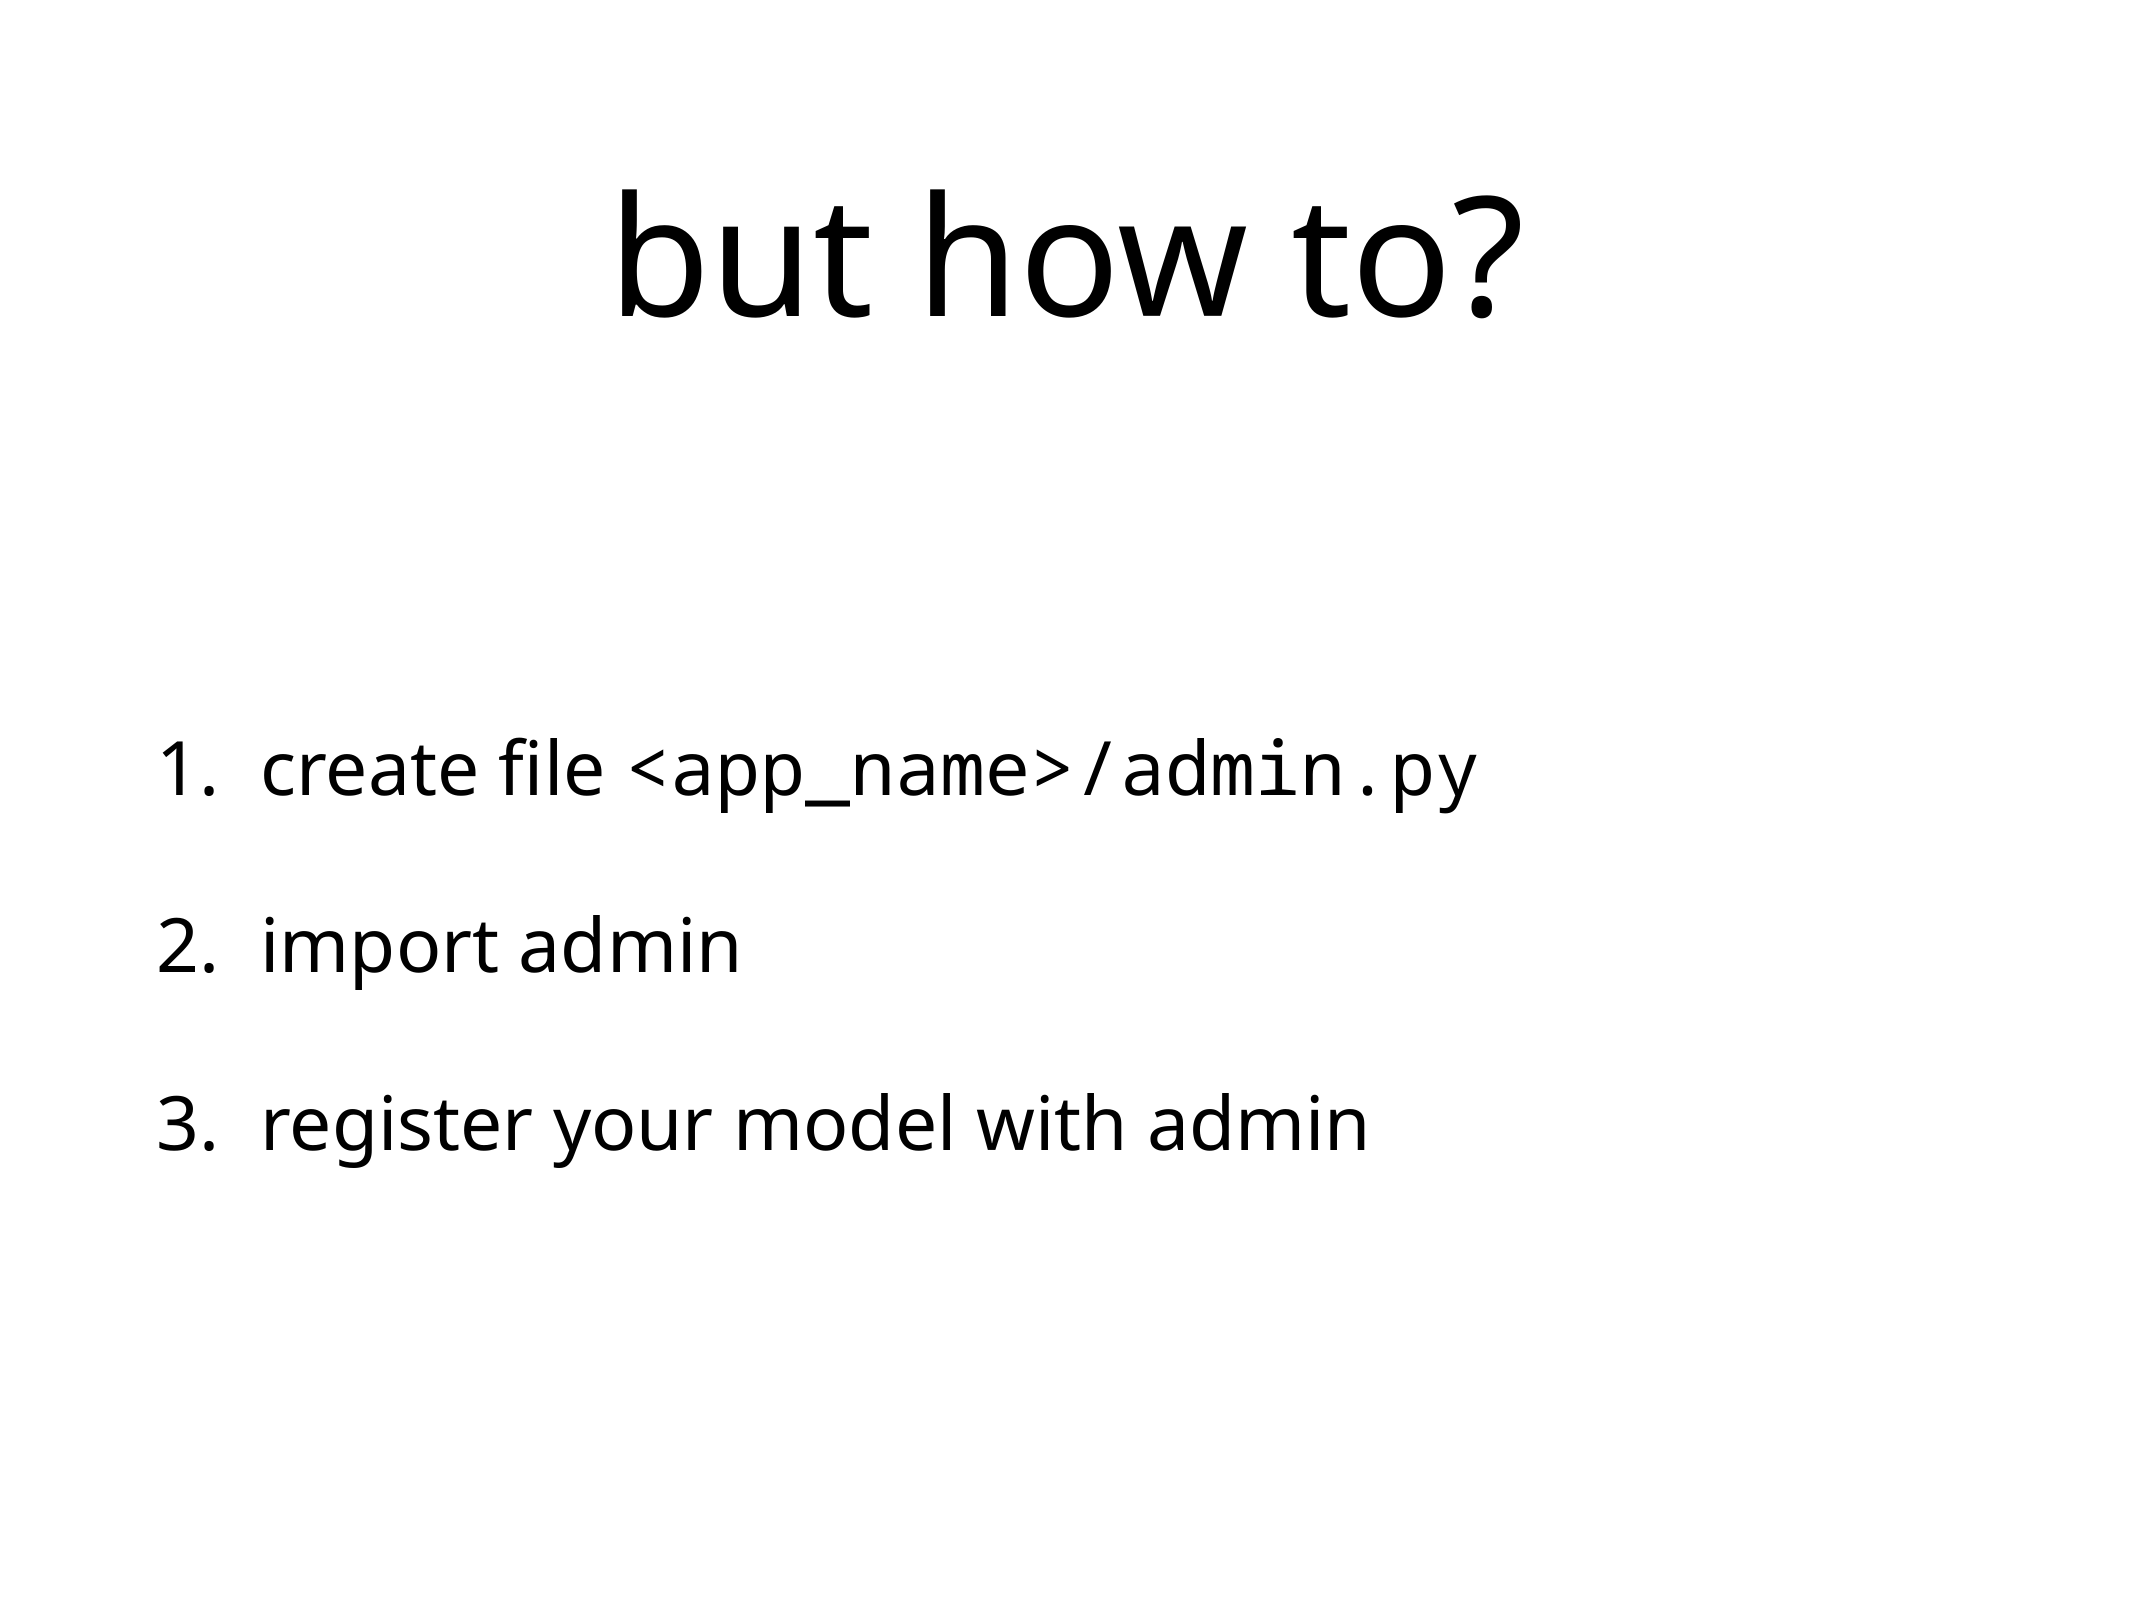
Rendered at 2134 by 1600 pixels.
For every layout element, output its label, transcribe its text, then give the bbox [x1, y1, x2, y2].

list create file <app_name>/admin.py import admin register your model with admin [155, 426, 1978, 1459]
title but how to? [155, 72, 1978, 426]
